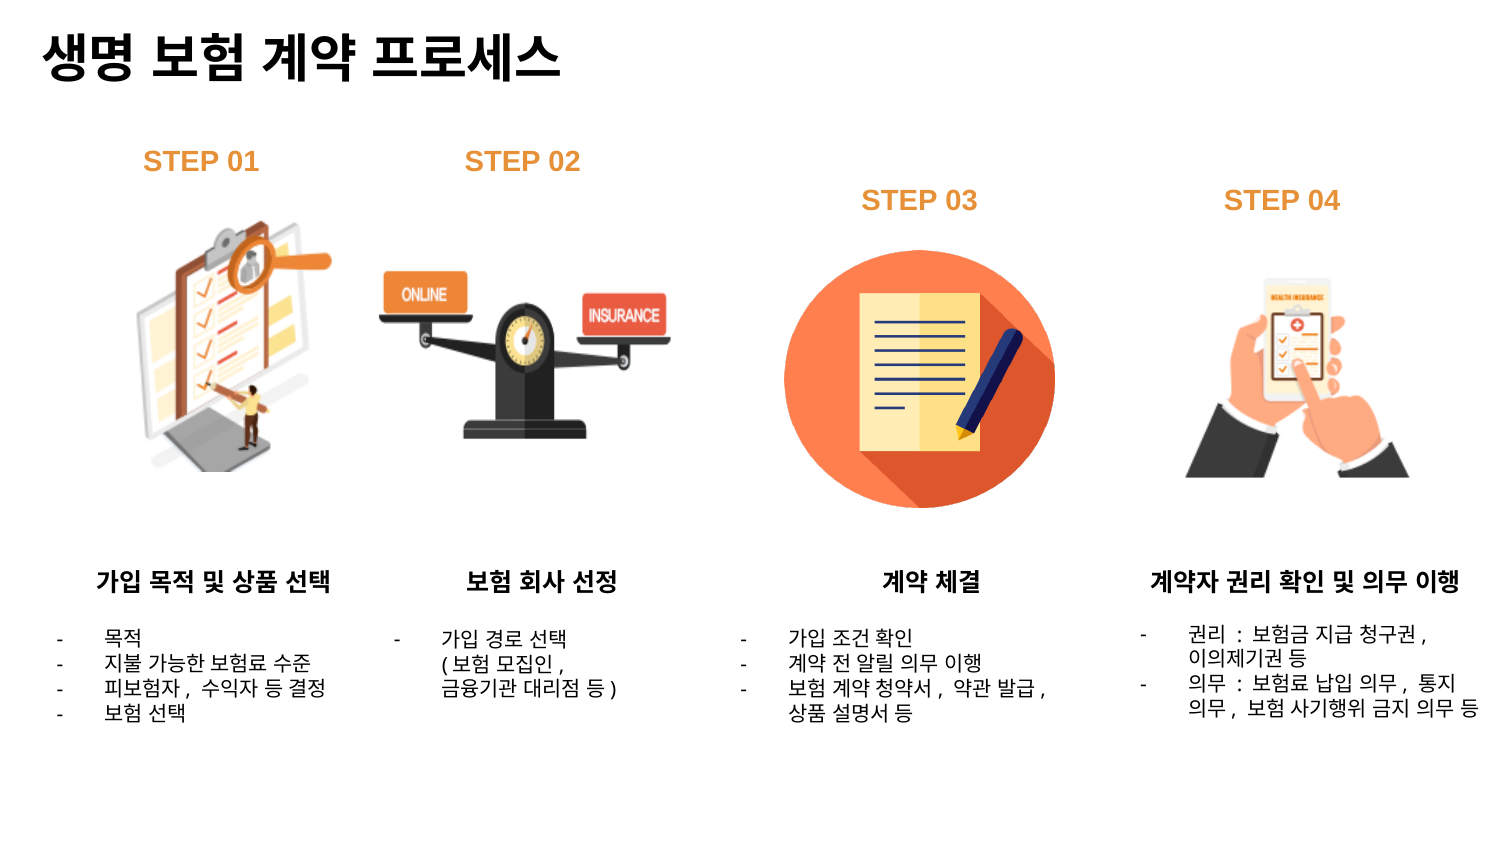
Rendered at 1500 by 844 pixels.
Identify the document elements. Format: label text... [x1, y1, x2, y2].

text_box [1148, 165, 1432, 483]
text_box STEP 03 [846, 165, 1069, 224]
text_box 계약자 권리 확인 및 의무 이행 권리 : 보험금 지급 청구권, 이의제기권 등 의무 : 보험료 납입 의무, 통지 의무, 보험 사기행위 금지 의무 등 [1098, 551, 1500, 810]
picture [784, 249, 1055, 509]
text_box 보험 회사 선정 가입 경로 선택 (보험 모집인, 금융기관 대리점 등) [351, 551, 698, 717]
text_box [85, 127, 343, 473]
title 생명 보험 계약 프로세스 [26, 10, 1424, 105]
text_box 가입 목적 및 상품 선택 목적 지불 가능한 보험료 수준 피보험자, 수익자 등 결정 보험 선택 [14, 551, 414, 844]
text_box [365, 127, 691, 457]
text_box 계약 체결 가입 조건 확인 계약 전 알릴 의무 이행 보험 계약 청약서, 약관 발급, 상품 설명서 등 [698, 551, 1166, 844]
